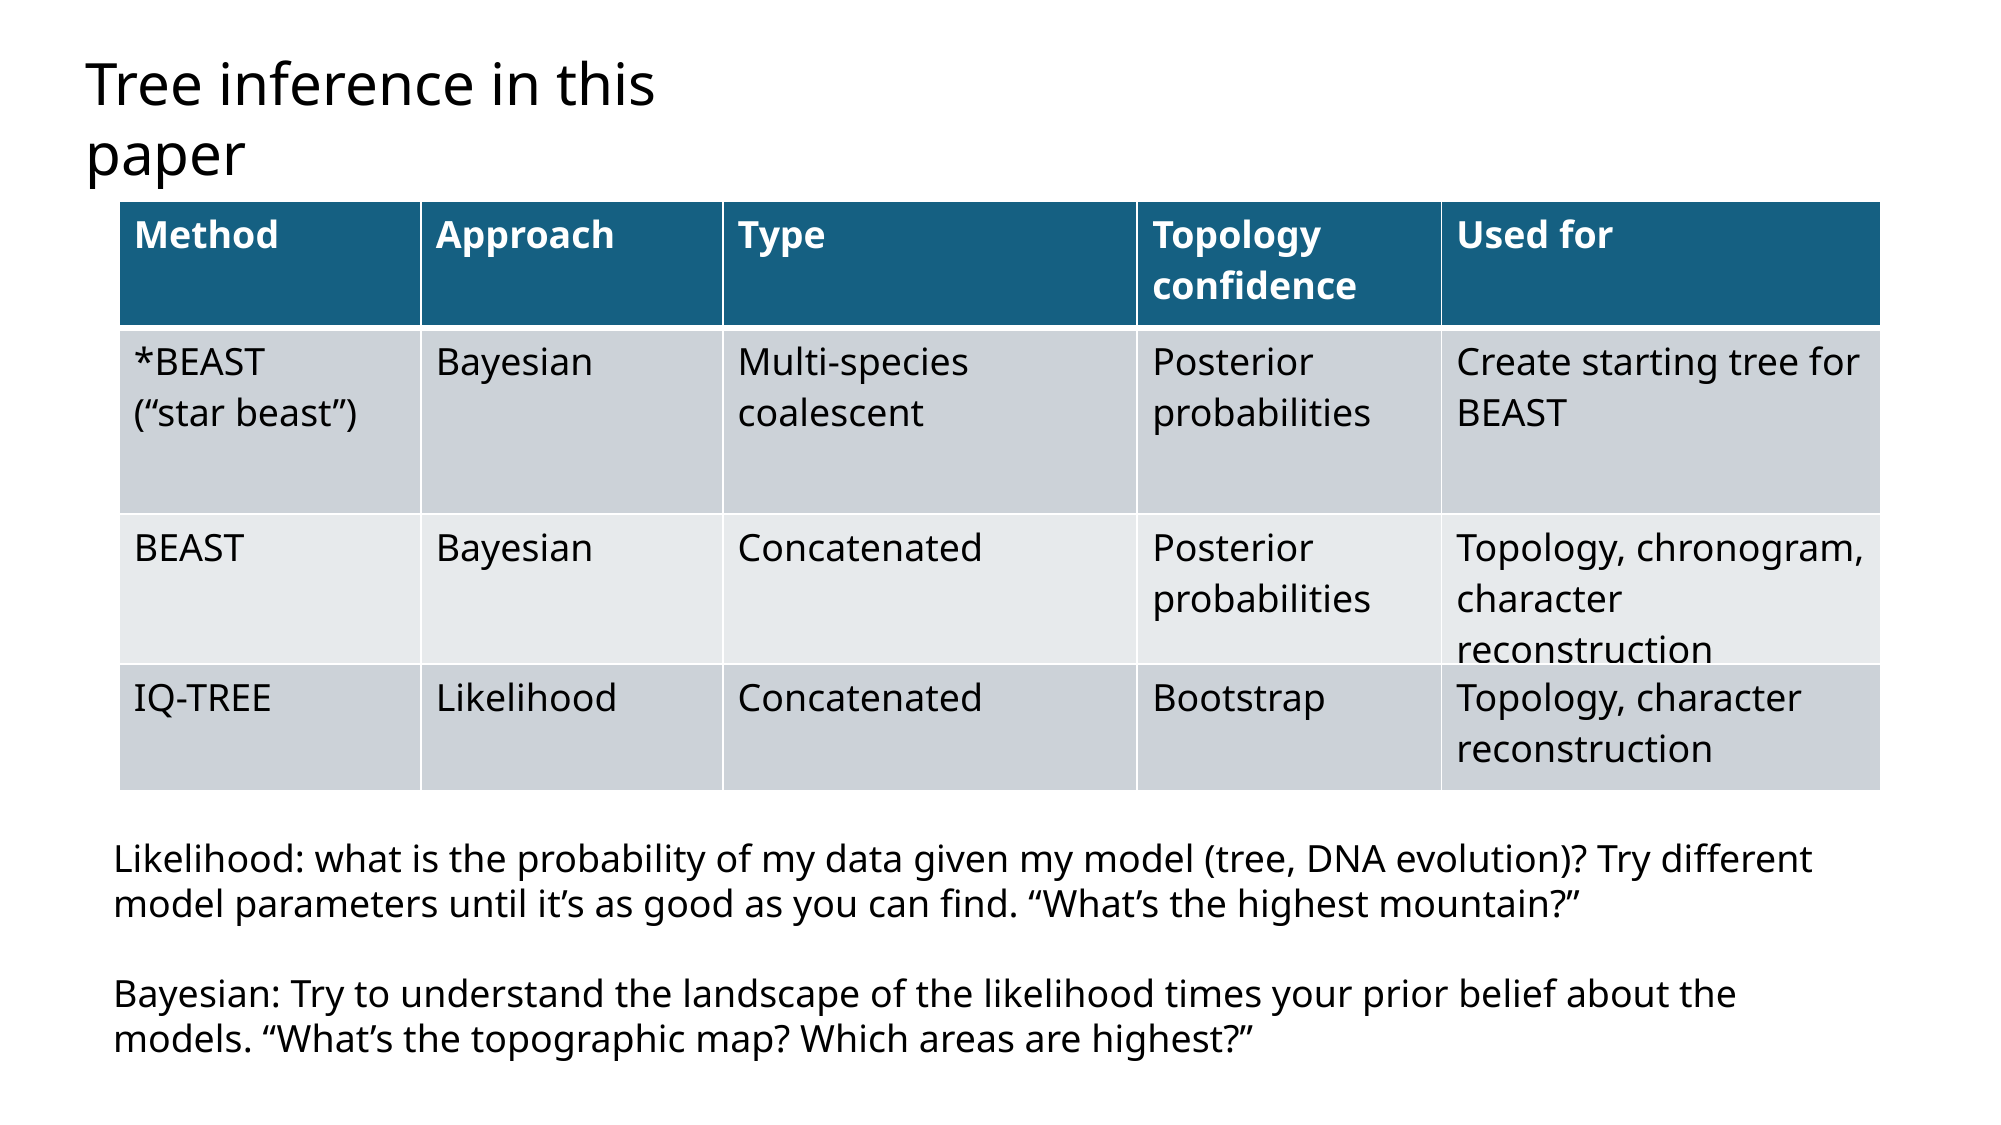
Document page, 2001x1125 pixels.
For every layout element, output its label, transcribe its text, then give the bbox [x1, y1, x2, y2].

table_cell Posterior probabilities [1138, 515, 1441, 663]
table_cell Bayesian [422, 515, 722, 663]
table_cell Concatenated [724, 665, 1136, 790]
table_cell Posterior probabilities [1138, 331, 1441, 513]
table_cell Likelihood [422, 665, 722, 790]
table_cell Create starting tree for BEAST [1442, 331, 1880, 513]
table_cell Concatenated [724, 515, 1136, 663]
table_cell BEAST [120, 515, 420, 663]
table_cell Topology, character reconstruction [1442, 665, 1880, 790]
table_cell Topology, chronogram, character reconstruction [1442, 515, 1880, 663]
table_cell IQ-TREE [120, 665, 420, 790]
table_header Topology confidence [1138, 202, 1441, 325]
table_cell Bootstrap [1138, 665, 1441, 790]
table_header Type [724, 202, 1136, 325]
table_cell Bayesian [422, 331, 722, 513]
table_cell Multi-species coalescent [724, 331, 1136, 513]
text_box Likelihood: what is the probability of my data given my model (tree, DNA evolution)? Try different model parameters until it’s as good as you can find. “What’s the highest mountain?” Bayesian: Try to understand the landscape of the likelihood times your prior belief about the models. “What’s the topographic map? Which areas are highest?” [98, 827, 1840, 1068]
table_header Method [120, 202, 420, 325]
text_box Tree inference in this paper [70, 39, 830, 195]
table_cell *BEAST (“star beast”) [120, 331, 420, 513]
table_header Approach [422, 202, 722, 325]
table_header Used for [1442, 202, 1880, 325]
